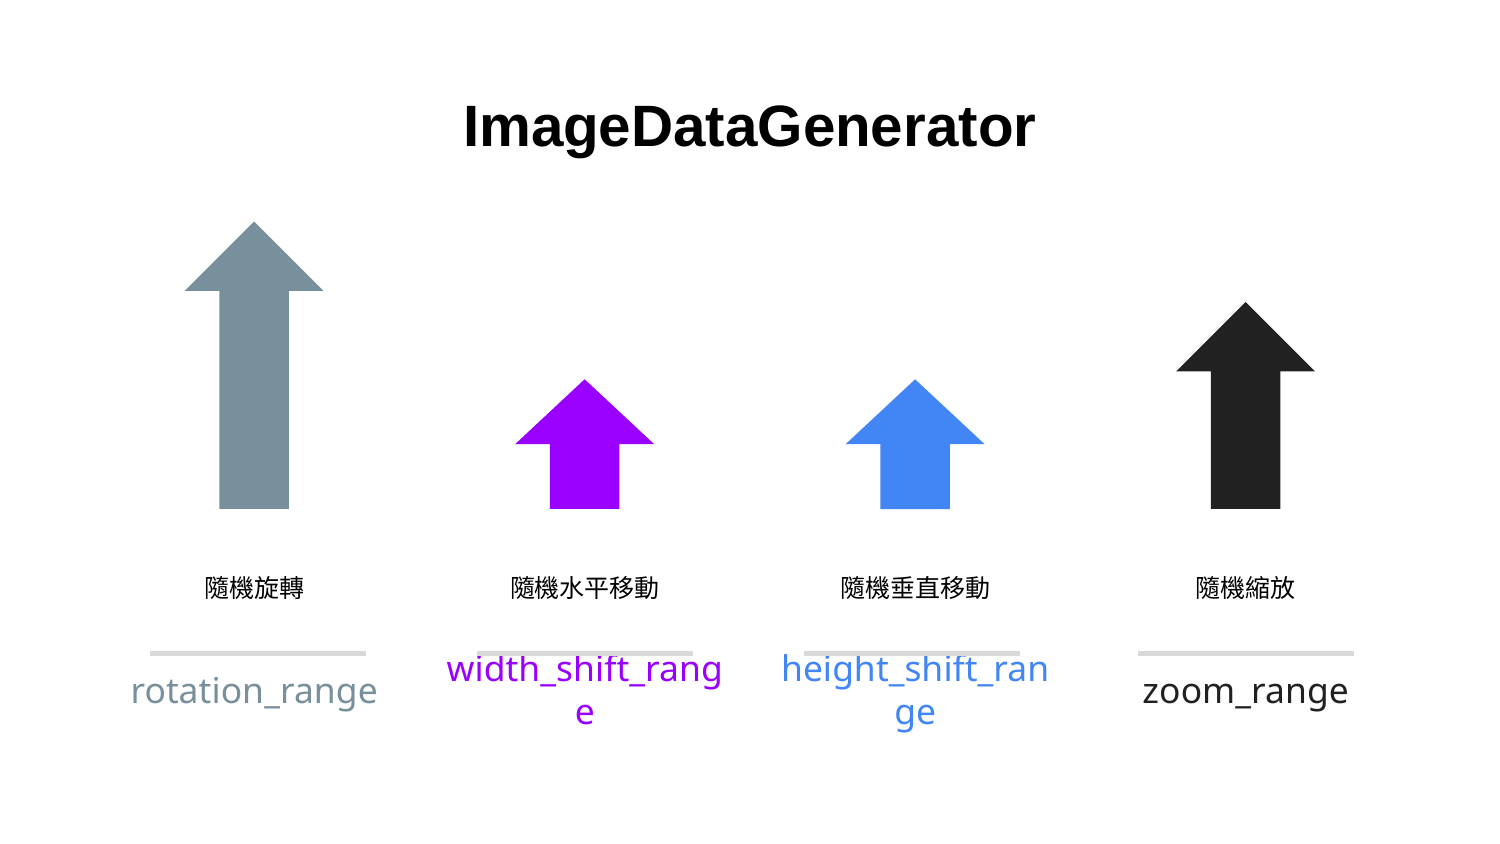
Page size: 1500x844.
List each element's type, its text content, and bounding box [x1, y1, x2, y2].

text_box 隨機水平移動 [442, 546, 758, 629]
text_box rotation_range [96, 653, 412, 725]
text_box [845, 379, 985, 510]
text_box 隨機旋轉 [96, 546, 412, 629]
text_box height_shift_range [757, 653, 1073, 725]
text_box 隨機垂直移動 [758, 546, 1073, 629]
title ImageDataGenerator [51, 72, 1449, 167]
text_box [184, 221, 324, 509]
text_box 隨機縮放 [1088, 546, 1404, 629]
text_box zoom_range [1088, 653, 1404, 725]
text_box width_shift_range [427, 653, 743, 725]
text_box [1176, 301, 1316, 509]
text_box [515, 379, 655, 509]
